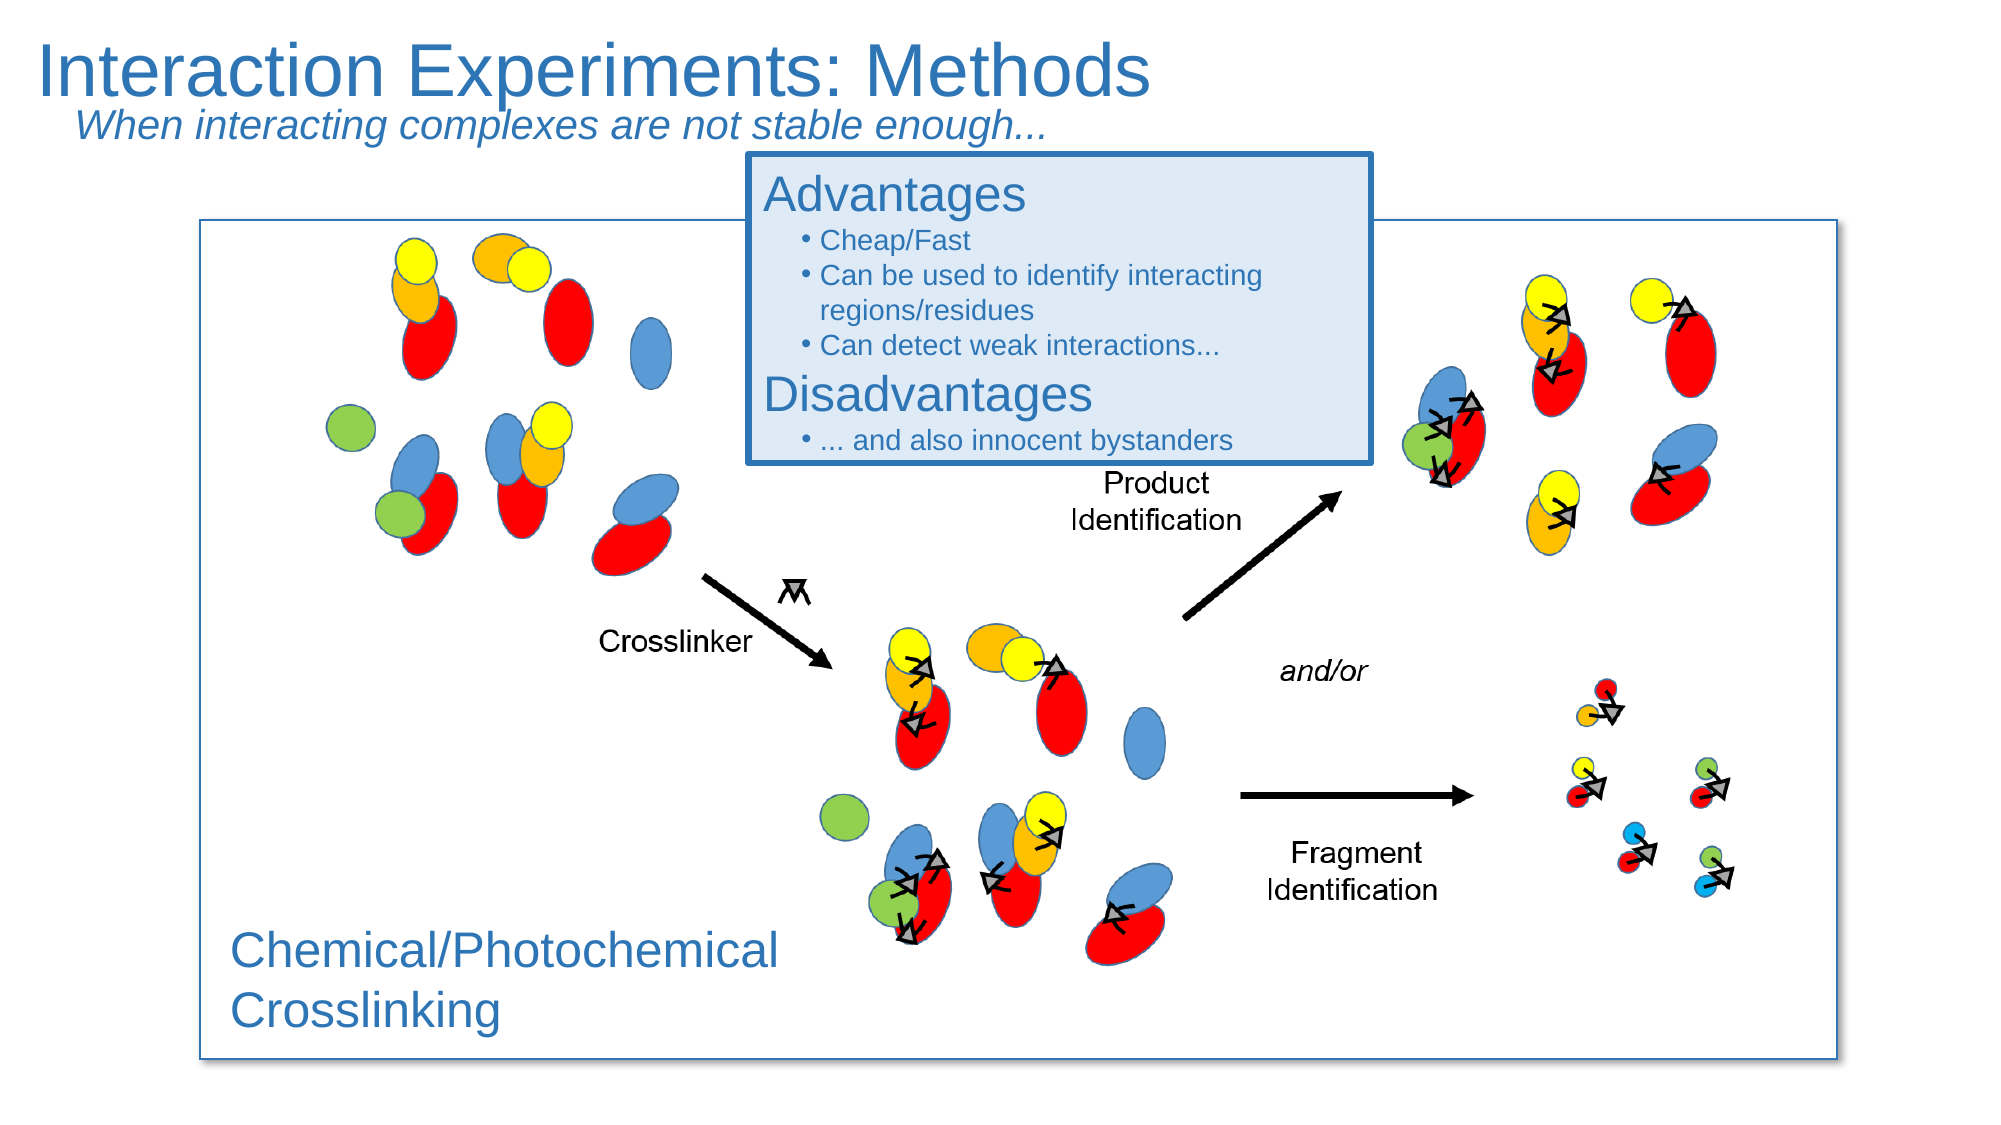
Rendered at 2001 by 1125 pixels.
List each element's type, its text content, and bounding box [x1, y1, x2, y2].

text_box [199, 219, 1838, 1060]
picture [325, 233, 1735, 1045]
text_box Chemical/Photochemical Crosslinking [214, 910, 325, 1045]
text_box Interaction Experiments: Methods [21, 13, 1169, 119]
text_box Advantages Cheap/Fast Can be used to identify interacting regions/residues Can detect weak interactions... Disadvantages ... and also innocent bystanders [748, 153, 1372, 233]
text_box When interacting complexes are not stable enough... [59, 90, 1065, 155]
